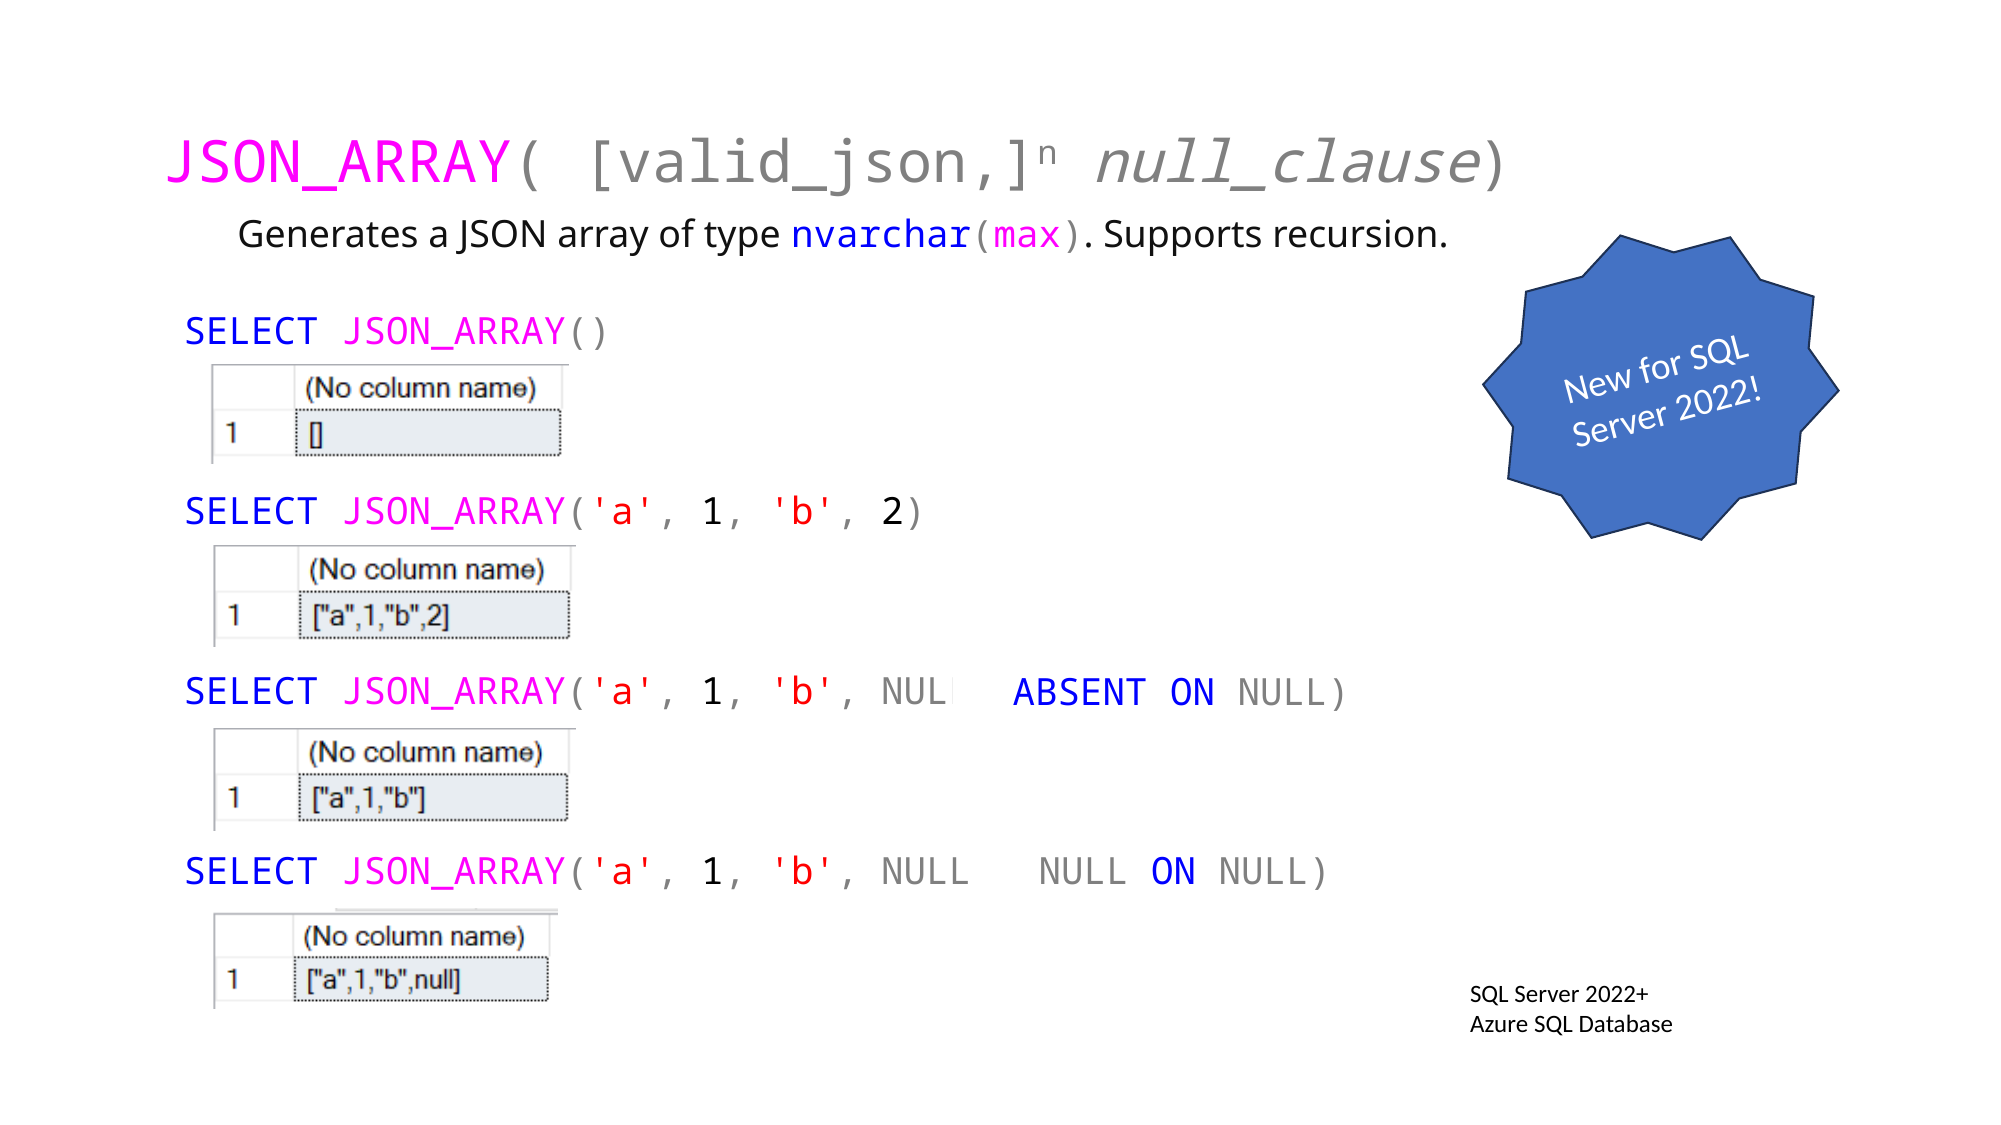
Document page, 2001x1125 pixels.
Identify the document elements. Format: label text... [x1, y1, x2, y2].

picture [208, 364, 569, 464]
text_box SQL Server 2022+ Azure SQL Database [1455, 970, 1942, 1046]
text_box SELECT JSON_ARRAY() SELECT JSON_ARRAY('a', 1, 'b', 2) SELECT JSON_ARRAY('a', 1, 'b', NULL) SELECT JSON_ARRAY('a', 1, 'b', NULL NULL ON NULL) [168, 299, 1703, 900]
picture [212, 728, 576, 831]
picture [212, 545, 576, 647]
picture [212, 908, 558, 1009]
text_box New for SQL Server 2022! [1481, 234, 1840, 541]
text_box JSON_ARRAY( [valid_json,]n null_clause) [147, 116, 1847, 202]
text_box Generates a JSON array of type nvarchar(max). Supports recursion. [212, 202, 1532, 263]
text_box ABSENT ON NULL) [952, 660, 1396, 720]
